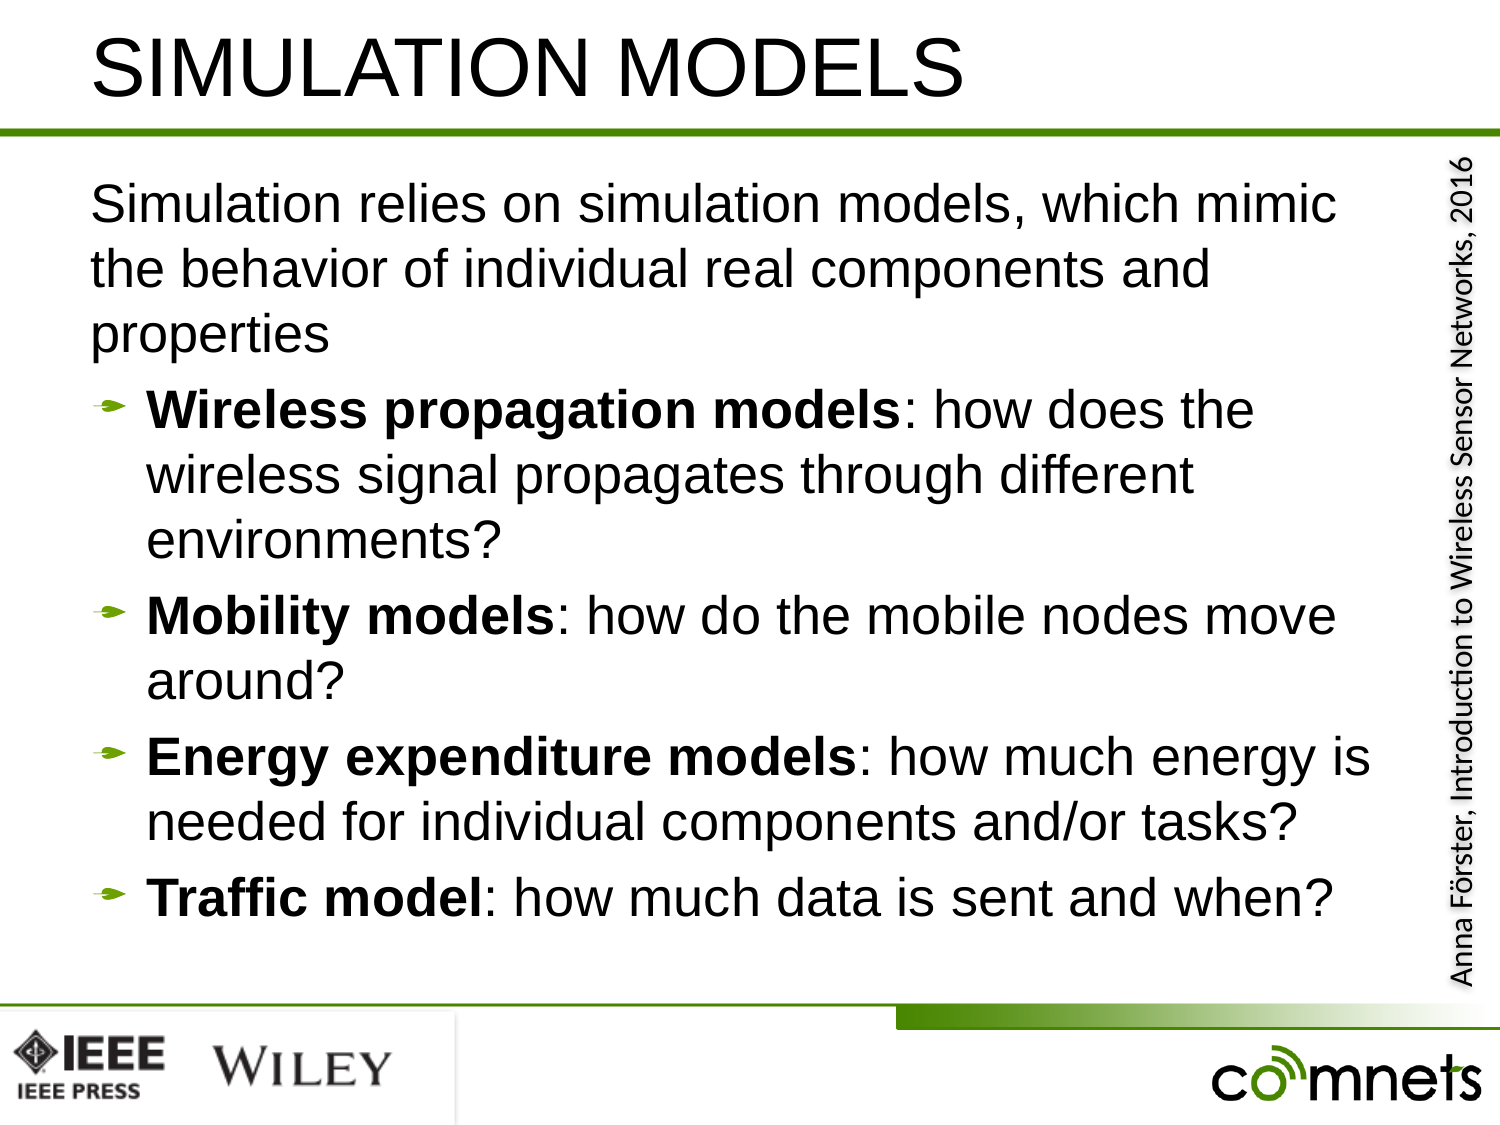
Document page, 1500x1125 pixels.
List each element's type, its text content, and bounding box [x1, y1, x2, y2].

picture [0, 0, 1500, 1125]
title SIMULATION MODELS [75, 0, 1425, 126]
list Simulation relies on simulation models, which mimic the behavior of individual real components and properties Wireless propagation models: how does the wireless signal propagates through different environments? Mobility models: how do the mobile nodes move around? Energy expenditure models: how much energy is needed for individual components and/or tasks? Traffic model: how much data is sent and when? [75, 160, 1425, 1005]
